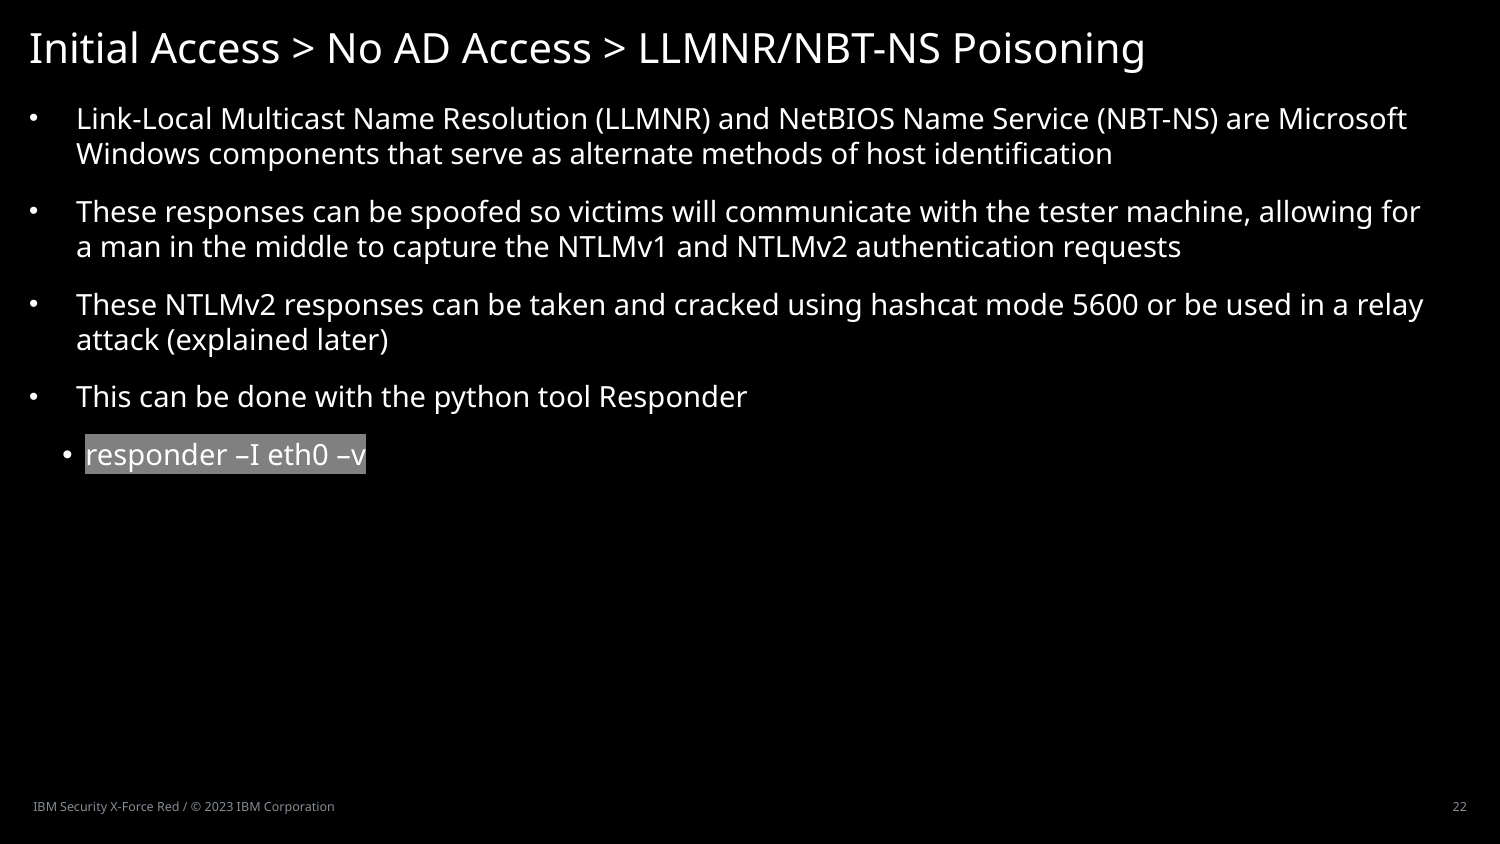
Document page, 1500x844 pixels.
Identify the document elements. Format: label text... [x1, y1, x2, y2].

title Initial Access > No AD Access > LLMNR/NBT-NS Poisoning [29, 27, 1370, 76]
footer IBM Security X-Force Red / © 2023 IBM Corporation [33, 793, 716, 821]
list Link-Local Multicast Name Resolution (LLMNR) and NetBIOS Name Service (NBT-NS) are Microsoft Windows components that serve as alternate methods of host identification These responses can be spoofed so victims will communicate with the tester machine, allowing for a man in the middle to capture the NTLMv1 and NTLMv2 authentication requests These NTLMv2 responses can be taken and cracked using hashcat mode 5600 or be used in a relay attack (explained later) This can be done with the python tool Responder responder –I eth0 –v [29, 100, 1437, 637]
slide_number 22 [1369, 793, 1467, 821]
